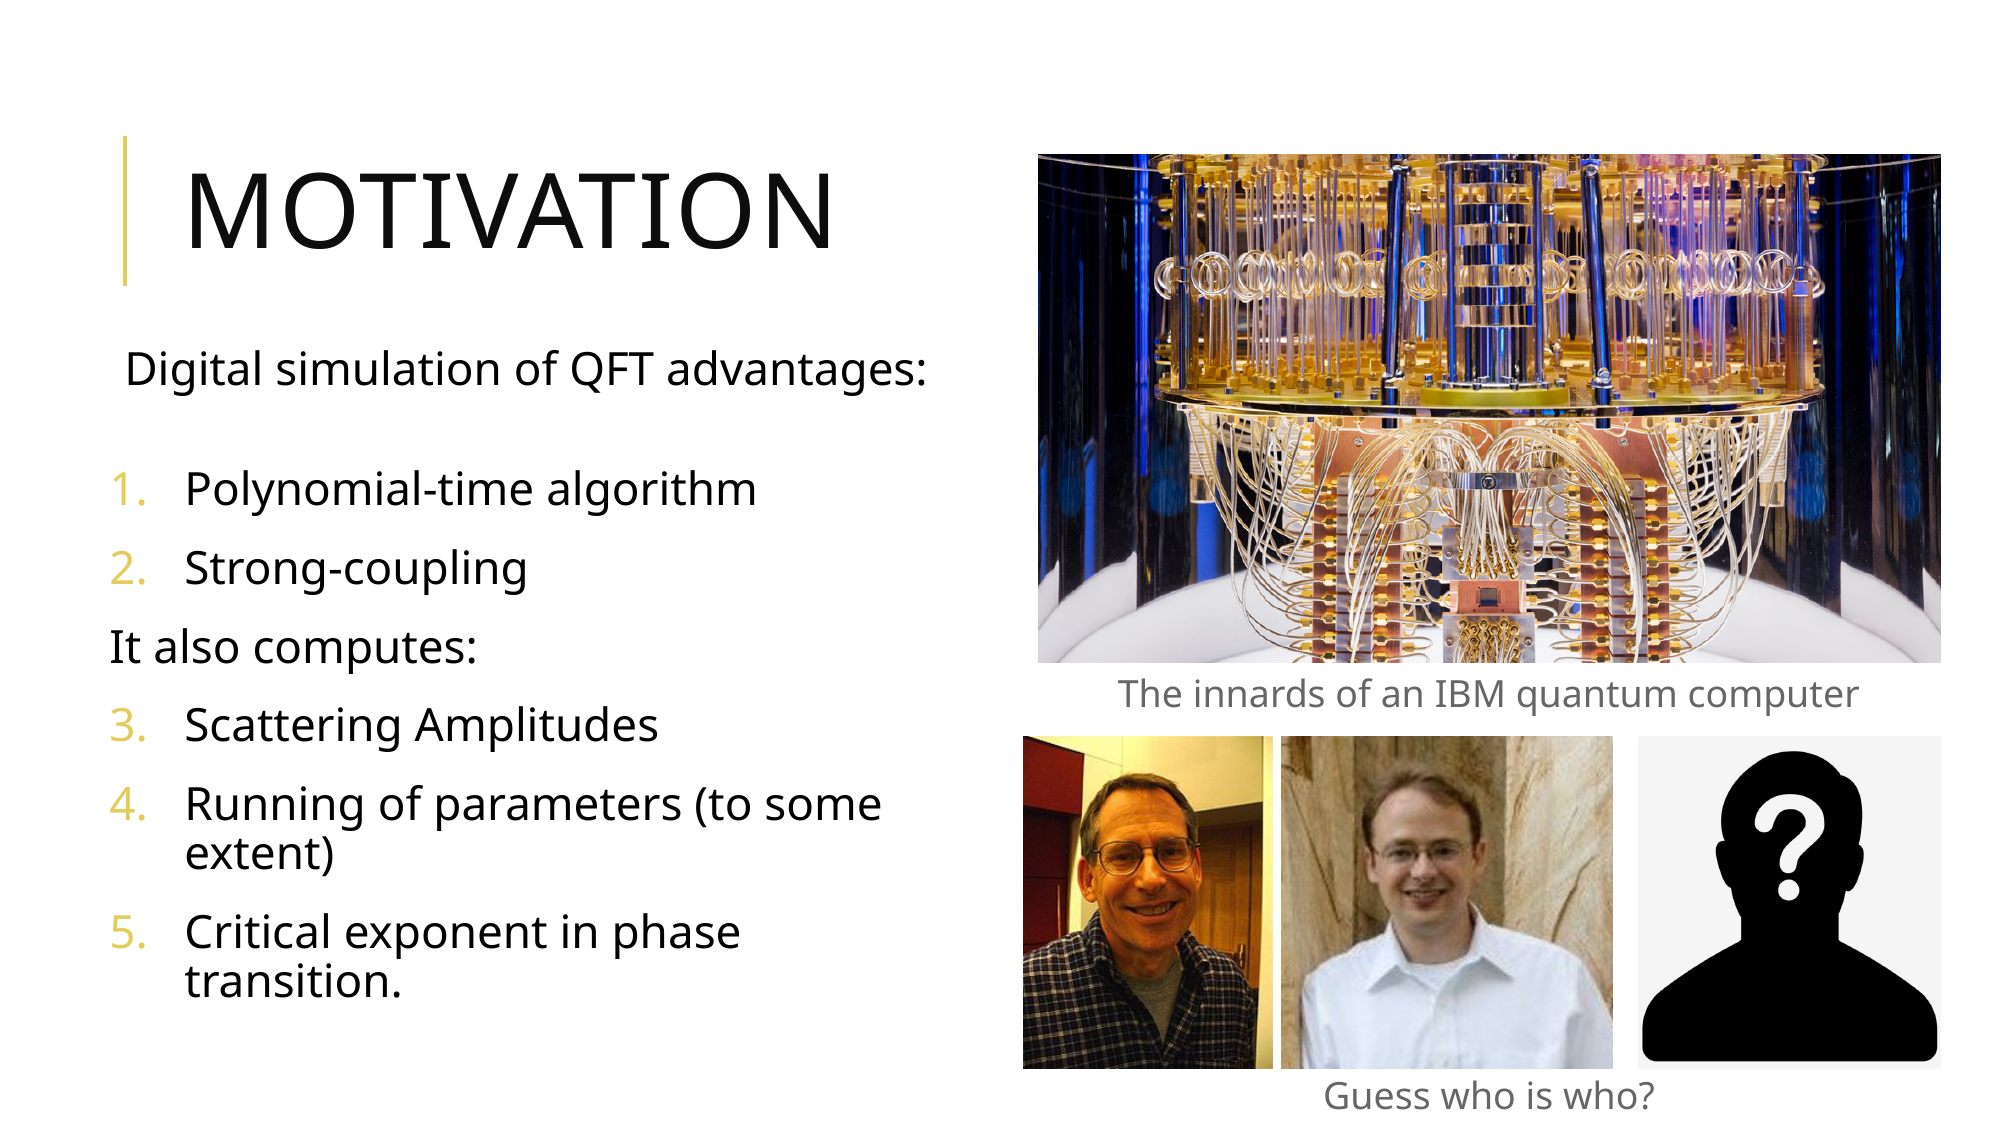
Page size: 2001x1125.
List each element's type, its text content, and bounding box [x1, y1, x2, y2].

picture [1280, 736, 1613, 1069]
title motivation [168, 96, 1763, 342]
text_box The innards of an IBM quantum computer [1100, 670, 1878, 722]
text_box Polynomial-time algorithm Strong-coupling It also computes: Scattering Amplitudes Running of parameters (to some extent) Critical exponent in phase transition. [101, 458, 977, 1046]
picture [1037, 154, 1941, 663]
text_box Guess who is who? [1100, 1064, 1878, 1125]
list Digital simulation of QFT advantages: [101, 338, 977, 415]
picture [1023, 736, 1273, 1069]
picture [1637, 736, 1941, 1069]
